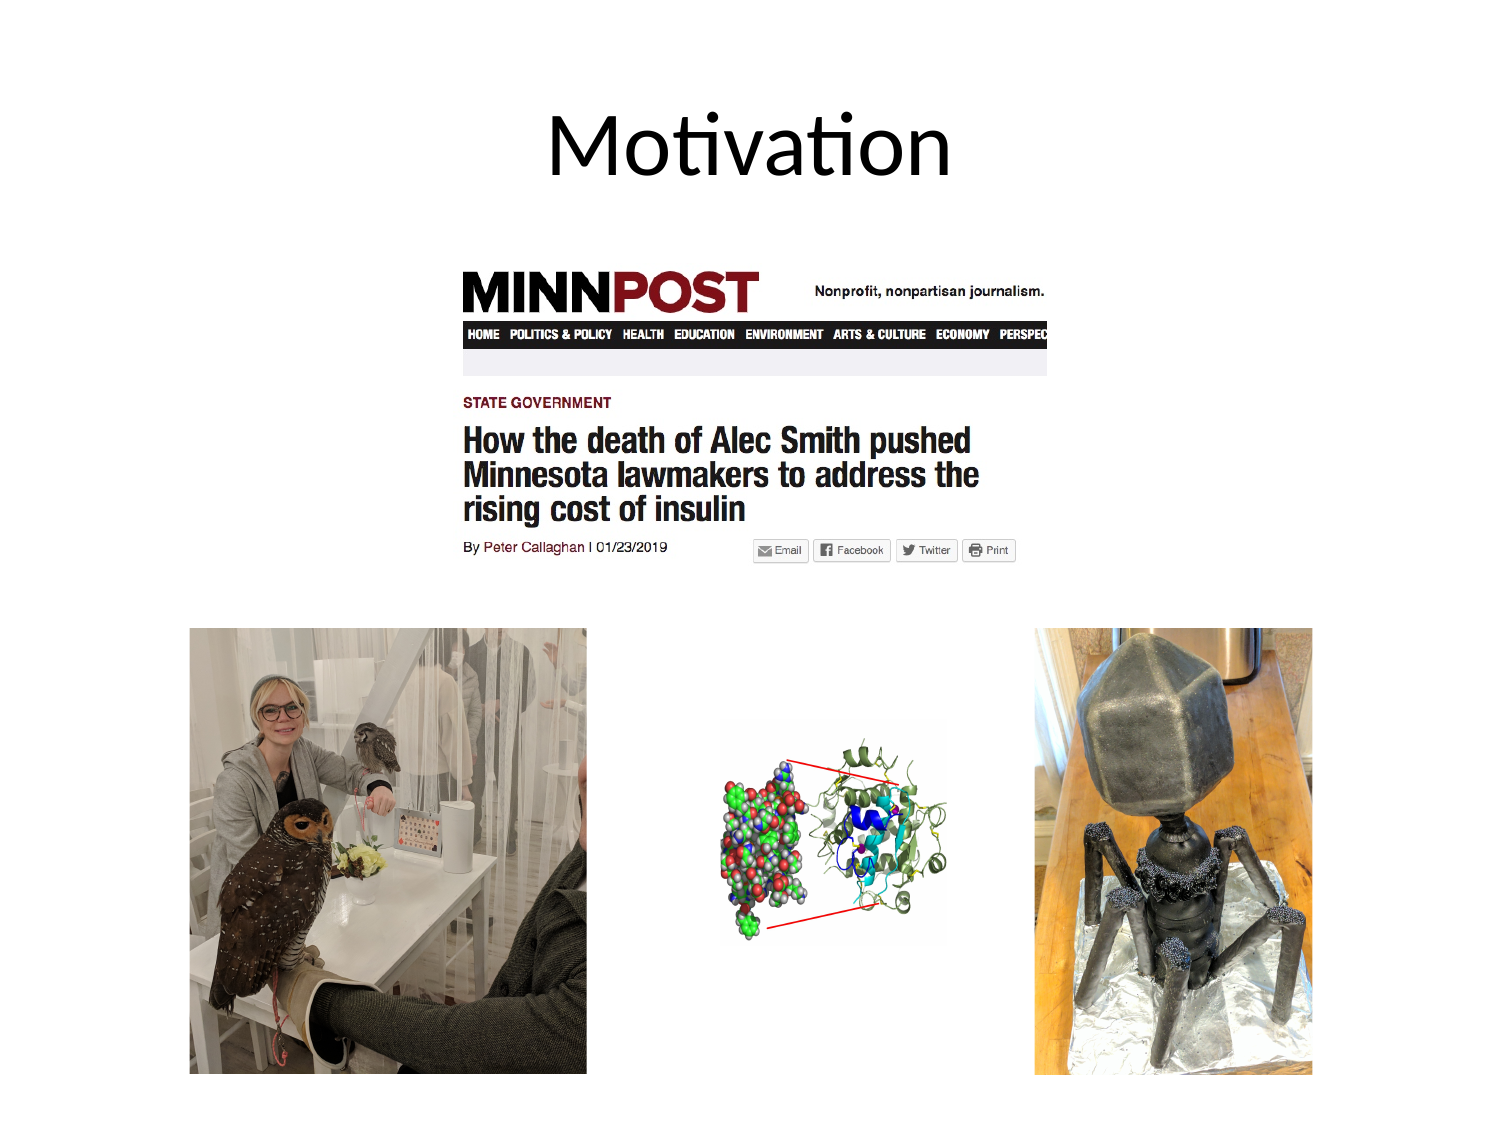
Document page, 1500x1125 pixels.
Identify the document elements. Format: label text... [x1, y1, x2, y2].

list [189, 628, 587, 1075]
picture [453, 263, 1048, 572]
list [720, 691, 947, 946]
picture [1034, 628, 1313, 1075]
title Motivation [75, 45, 1425, 233]
